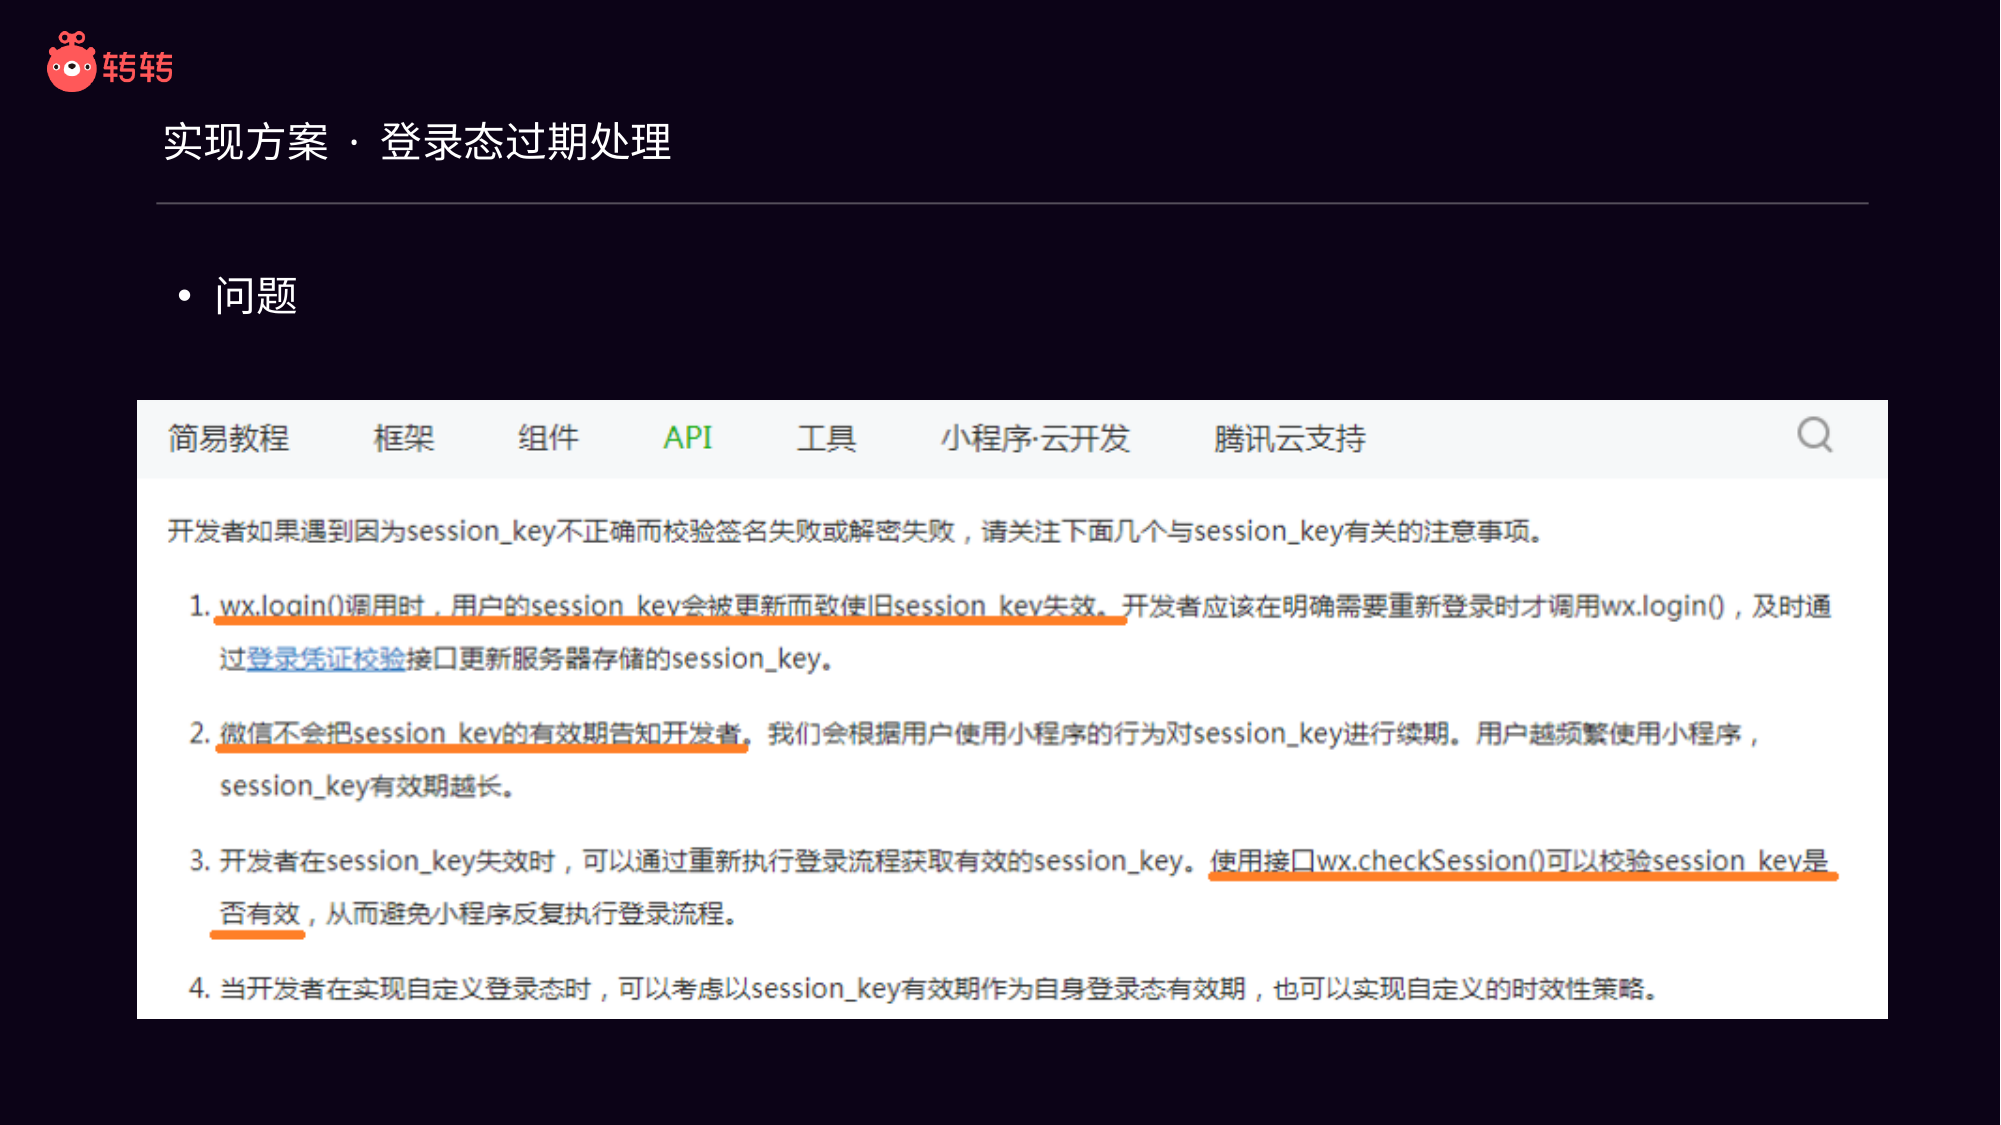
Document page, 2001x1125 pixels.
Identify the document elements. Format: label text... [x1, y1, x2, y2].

list 问题 [162, 268, 1863, 400]
picture [137, 400, 1888, 1019]
picture [47, 31, 172, 92]
title 实现方案 · 登录态过期处理 [161, 103, 1863, 186]
